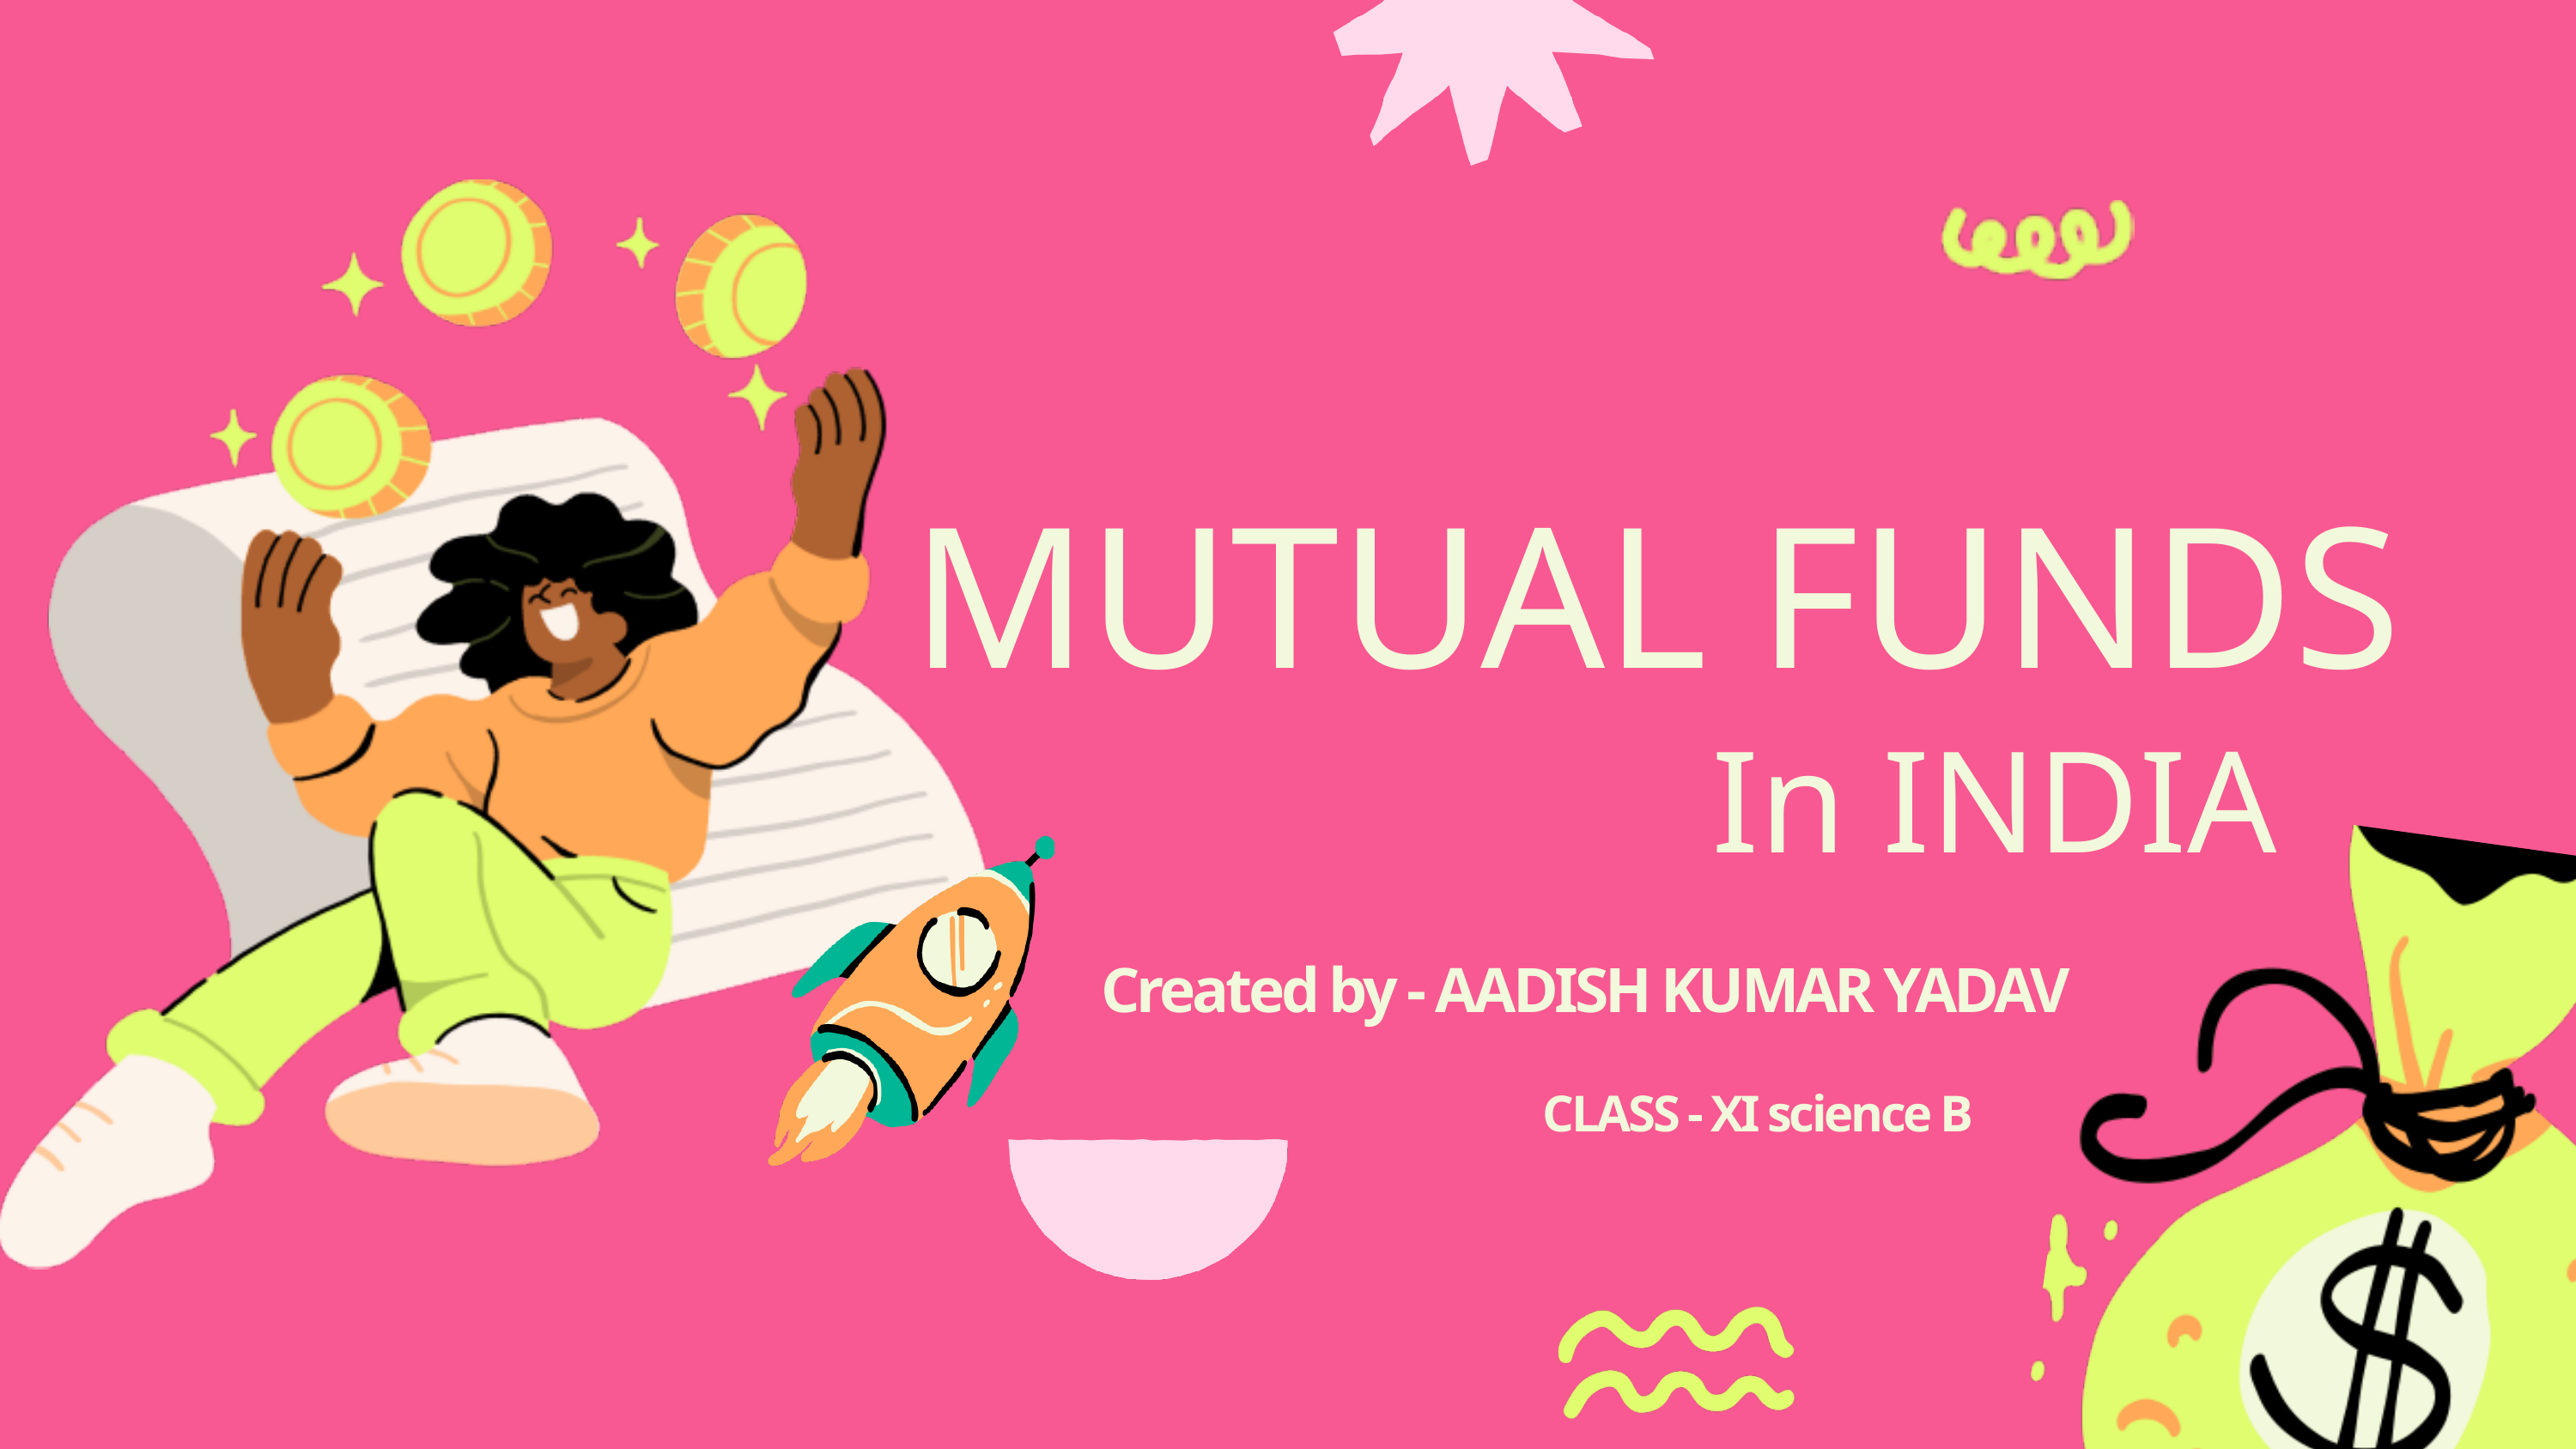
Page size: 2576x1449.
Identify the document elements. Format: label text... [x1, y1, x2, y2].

text_box [1558, 1305, 1796, 1420]
text_box In INDIA [1711, 683, 2316, 881]
text_box [1008, 1139, 1288, 1280]
text_box [0, 179, 993, 1270]
text_box CLASS - XI science B [1542, 1079, 2339, 1142]
text_box Created by - AADISH KUMAR YADAV [1101, 949, 2163, 1026]
text_box [1321, 0, 1668, 195]
text_box [768, 832, 1055, 1166]
text_box [1941, 200, 2135, 285]
text_box [2020, 791, 2576, 1449]
text_box MUTUAL FUNDS [911, 433, 2576, 708]
